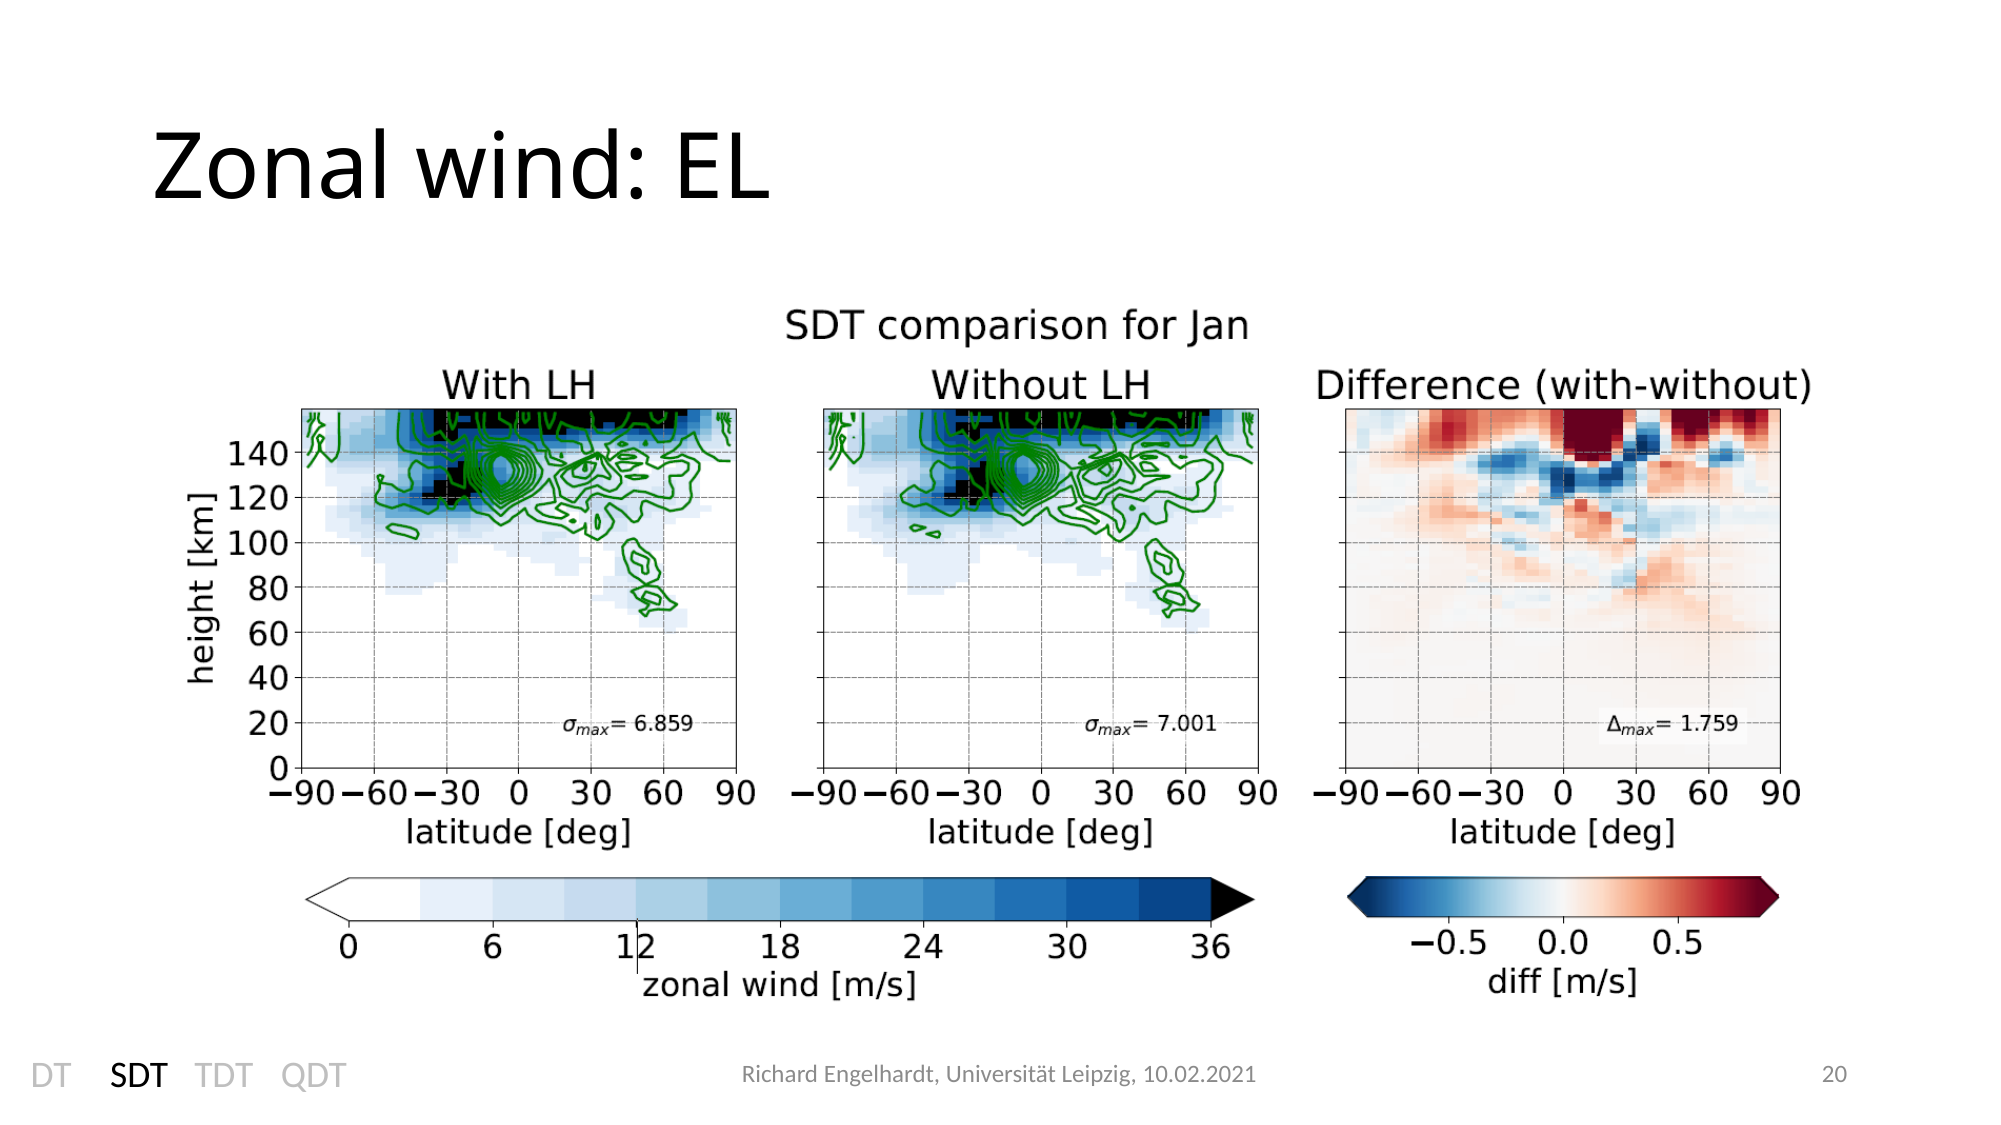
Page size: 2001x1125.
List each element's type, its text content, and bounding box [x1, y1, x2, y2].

text_box QDT [266, 1042, 374, 1103]
slide_number 20 [1412, 1042, 1863, 1103]
footer Richard Engelhardt, Universität Leipzig, 10.02.2021 [662, 1042, 1338, 1103]
text_box TDT [179, 1042, 266, 1103]
text_box DT [15, 1042, 95, 1103]
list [178, 299, 1821, 1014]
text_box SDT [95, 1042, 179, 1103]
title Zonal wind: EL [137, 59, 1863, 278]
